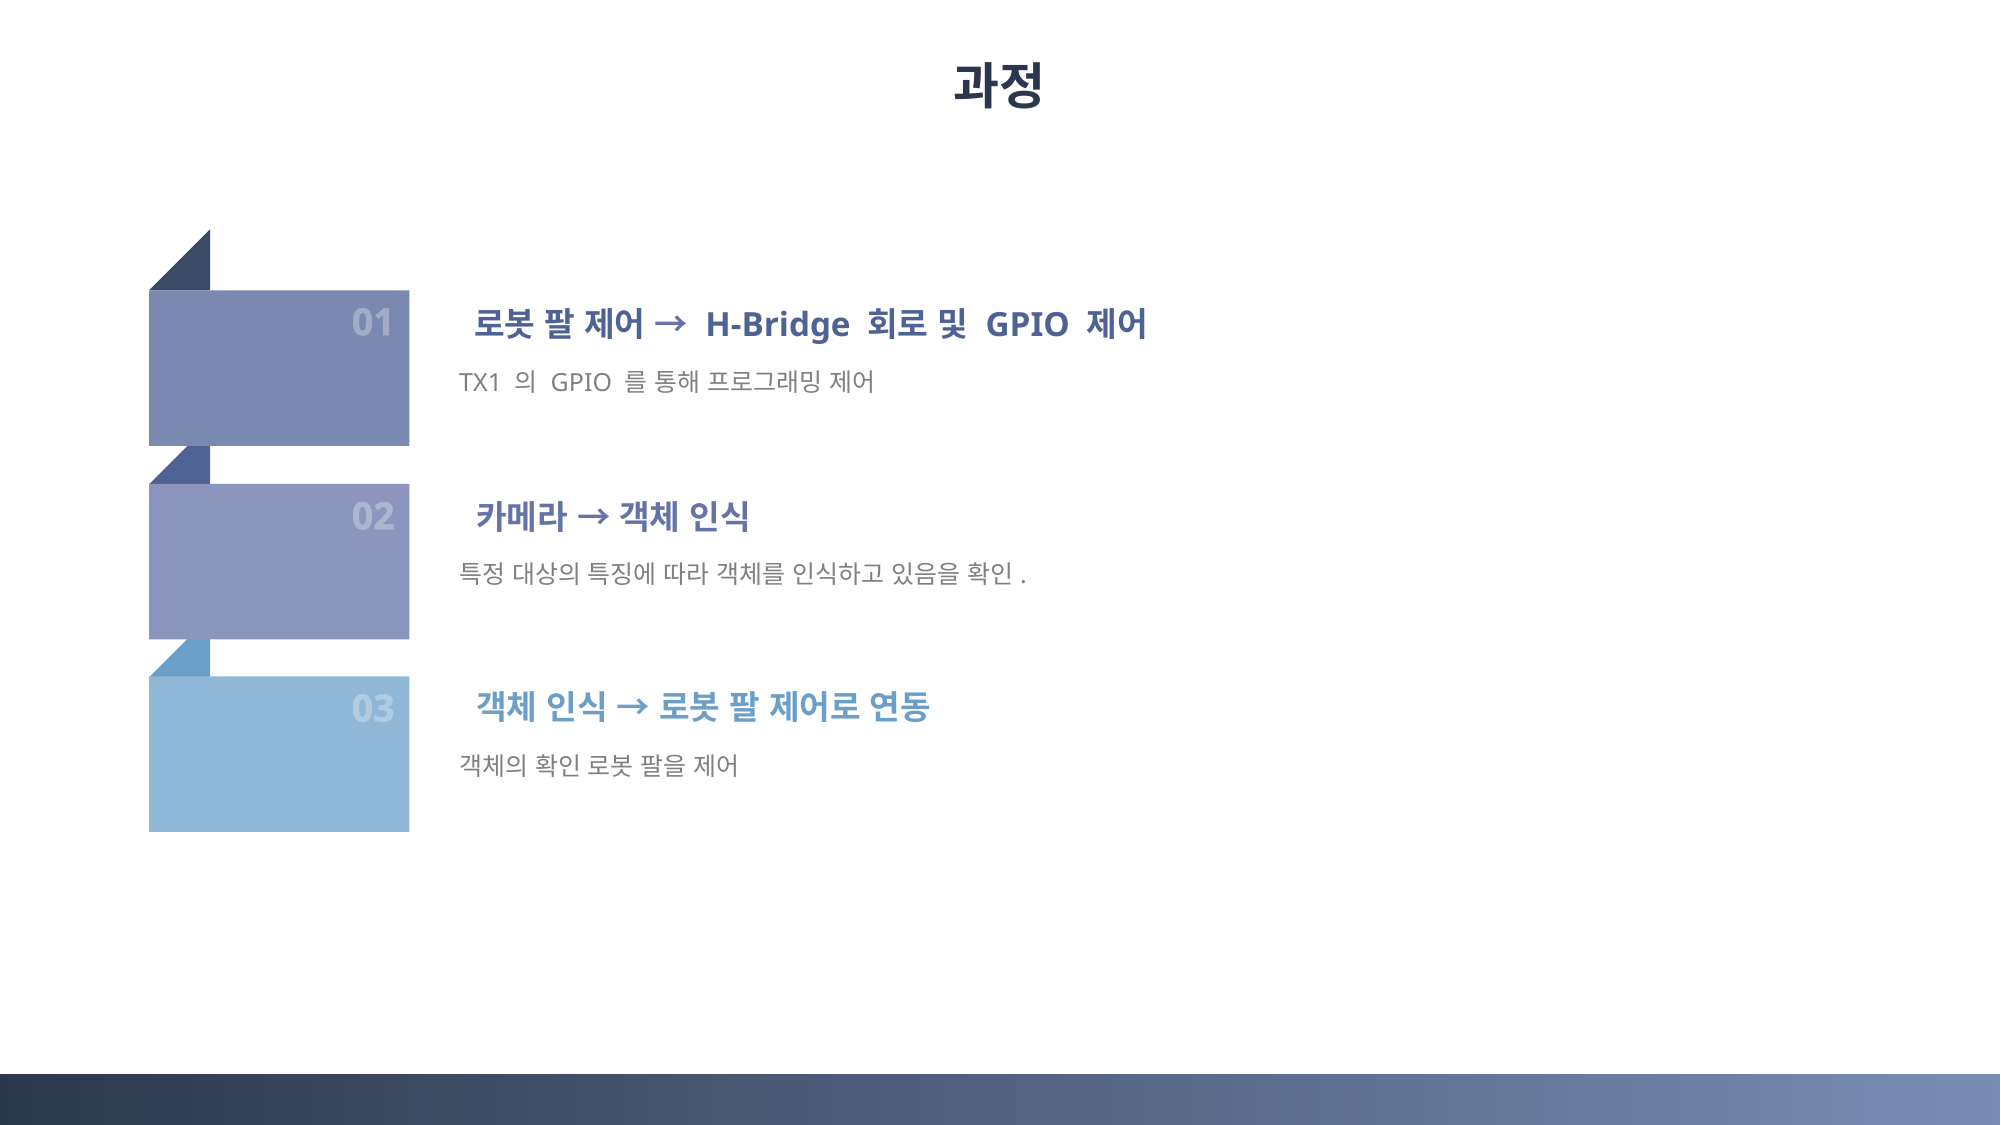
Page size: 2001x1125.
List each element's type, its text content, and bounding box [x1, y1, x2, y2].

text_box 로봇 팔 제어 → H-Bridge 회로 및 GPIO 제어 [444, 295, 1246, 351]
text_box TX1 의 GPIO 를 통해 프로그래밍 제어 [444, 353, 1855, 404]
text_box 특정 대상의 특징에 따라 객체를 인식하고 있음을 확인. [444, 544, 1855, 596]
text_box 카메라 → 객체 인식 [444, 488, 1246, 544]
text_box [149, 229, 410, 833]
text_box 과정 [407, 47, 1593, 122]
text_box 객체 인식 → 로봇 팔 제어로 연동 [444, 678, 1246, 734]
text_box 객체의 확인 로봇 팔을 제어 [444, 737, 1855, 788]
text_box [0, 1074, 2000, 1125]
